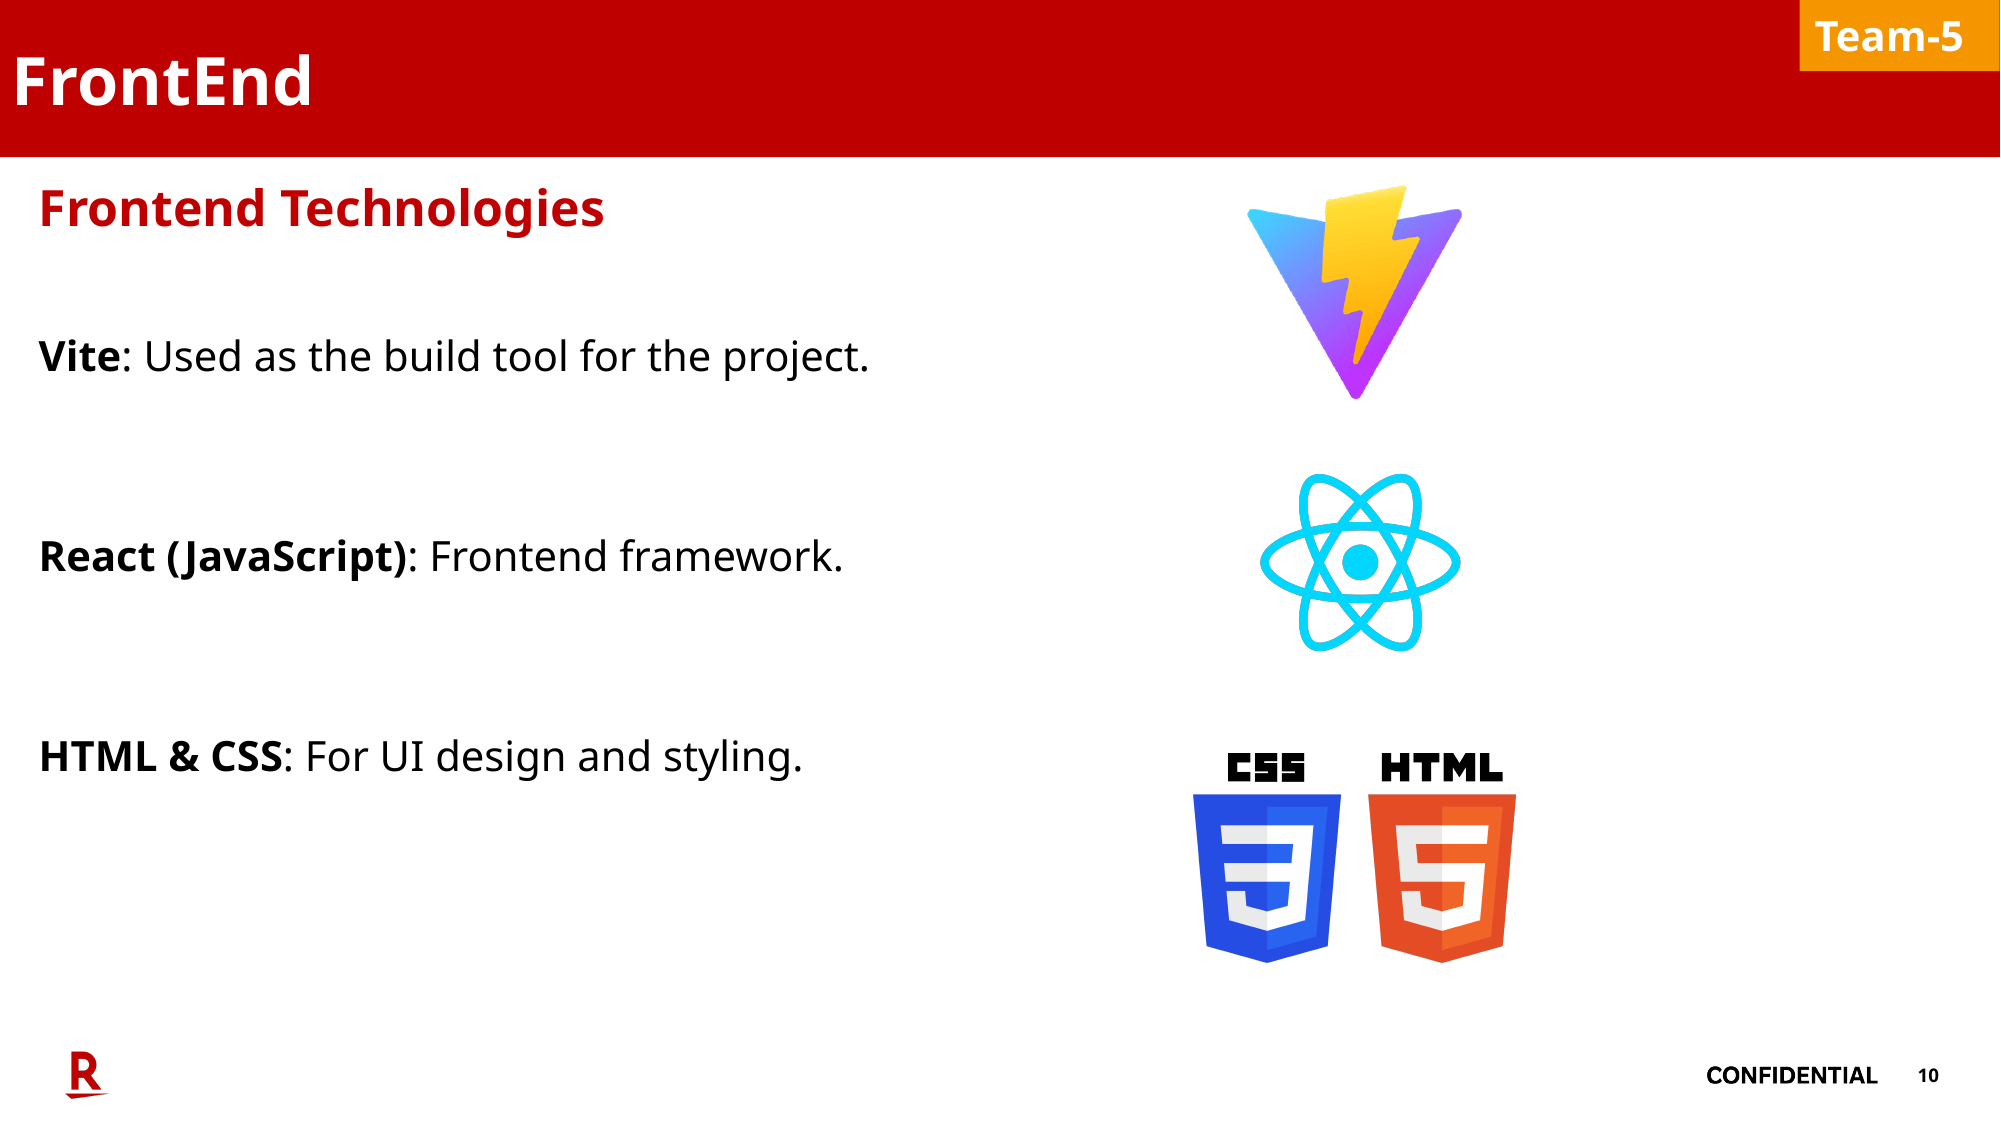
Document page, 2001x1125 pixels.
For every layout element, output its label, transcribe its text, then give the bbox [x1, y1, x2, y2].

title FrontEnd [0, 0, 2000, 158]
picture [1247, 185, 1462, 399]
text_box Team-5 [1798, 0, 2000, 72]
list Frontend Technologies Vite: Used as the build tool for the project. React (JavaScript): Frontend framework. HTML & CSS: For UI design and styling. [23, 168, 1945, 1036]
picture [1259, 472, 1462, 653]
picture [1707, 1066, 1878, 1084]
picture [1193, 753, 1516, 963]
